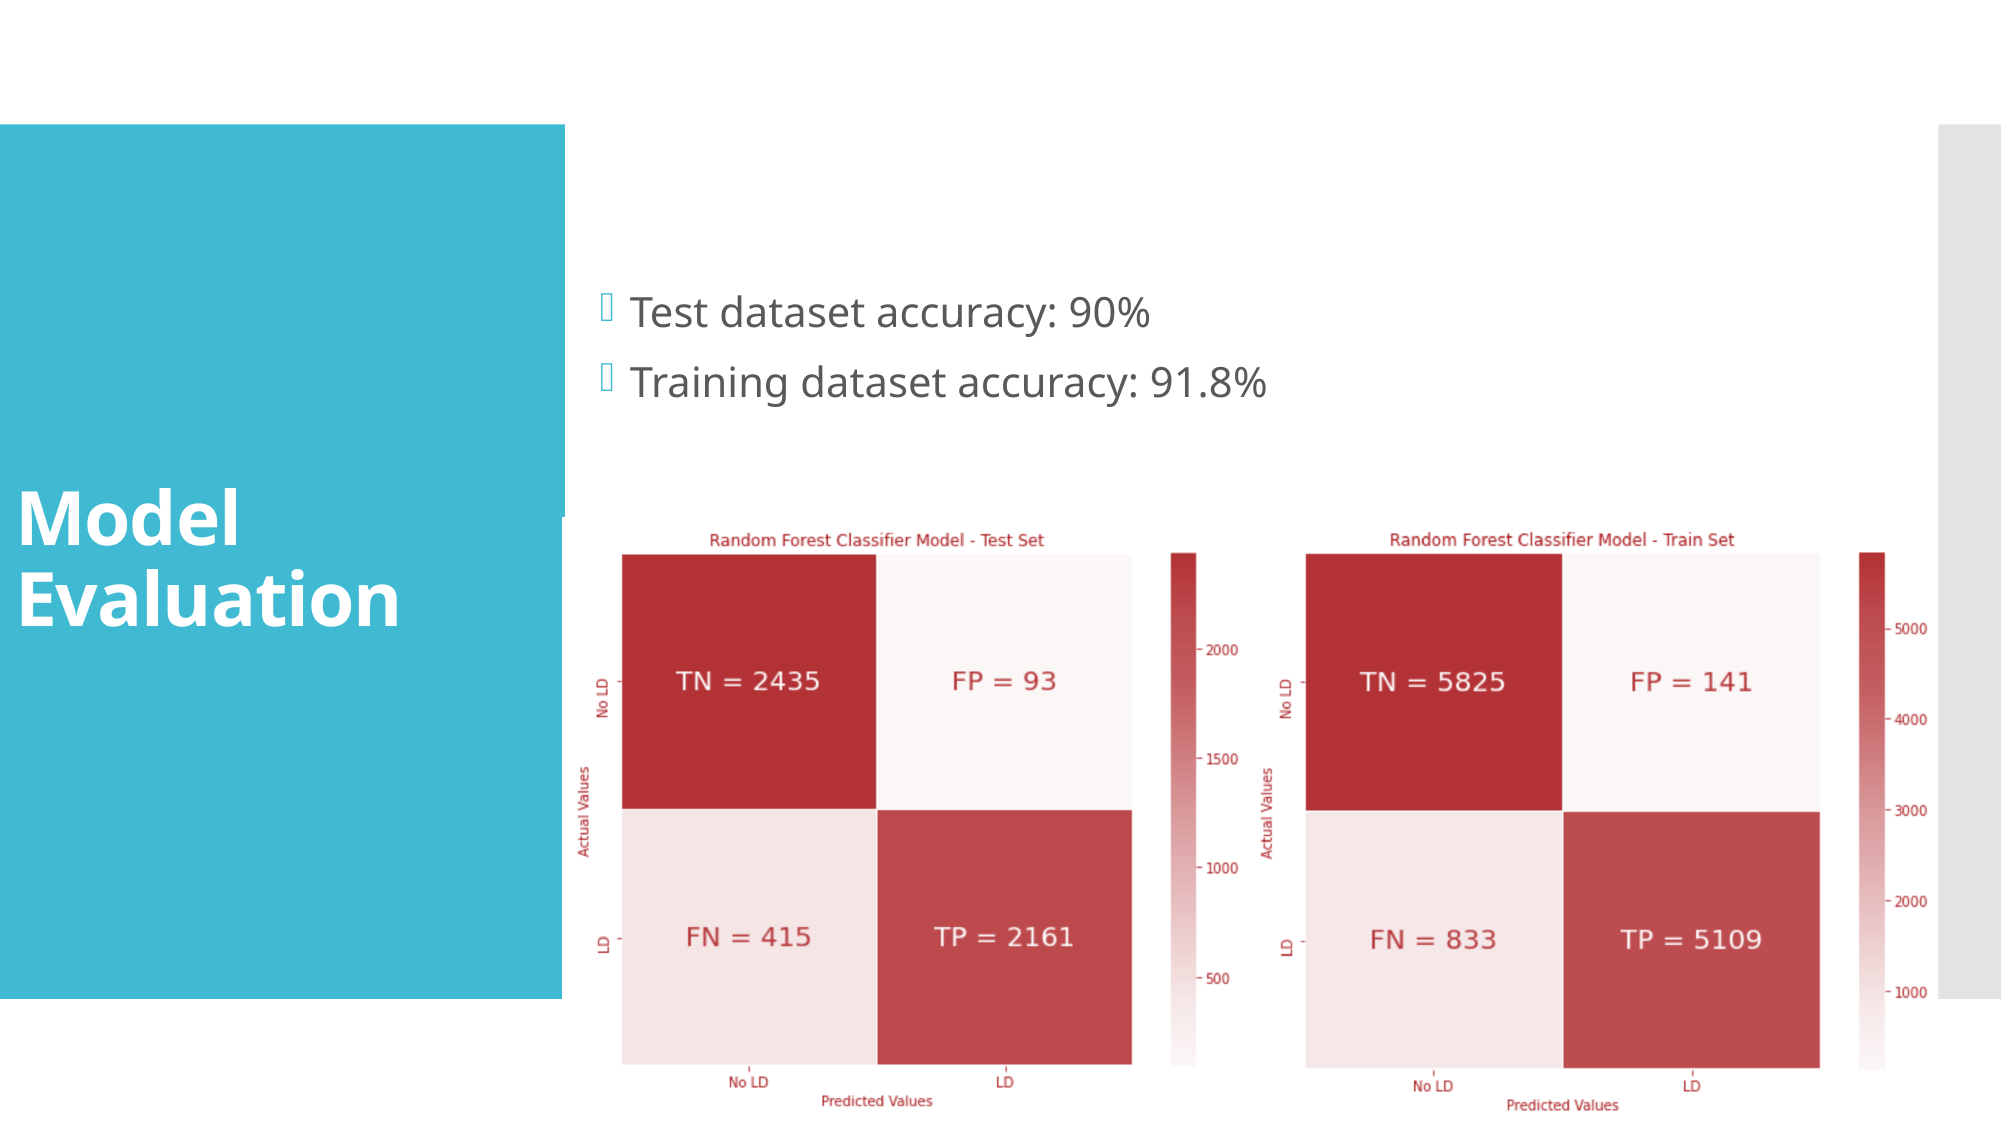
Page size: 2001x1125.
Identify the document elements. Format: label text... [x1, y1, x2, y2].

picture [562, 517, 1934, 1125]
title Model Evaluation [0, 184, 563, 940]
list Test dataset accuracy: 90% Training dataset accuracy: 91.8% [584, 0, 1785, 517]
